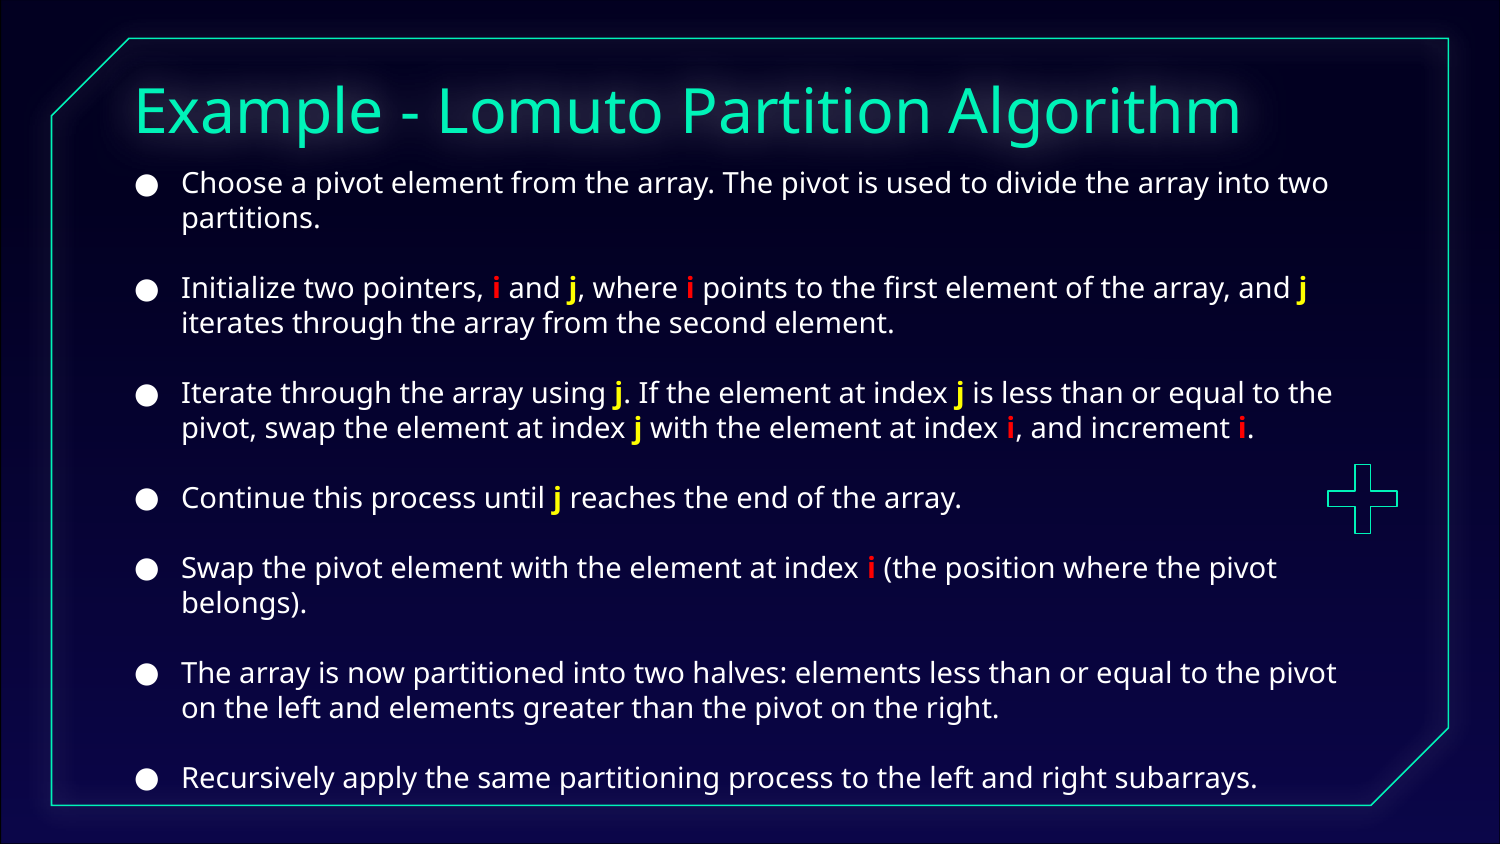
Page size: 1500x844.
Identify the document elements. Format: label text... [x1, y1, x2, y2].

picture [0, 0, 1500, 844]
list Choose a pivot element from the array. The pivot is used to divide the array into two partitions. Initialize two pointers, i and j, where i points to the first element of the array, and j iterates through the array from the second element. Iterate through the array using j. If the element at index j is less than or equal to the pivot, swap the element at index j with the element at index i, and increment i. Continue this process until j reaches the end of the array. Swap the pivot element with the element at index i (the position where the pivot belongs). The array is now partitioned into two halves: elements less than or equal to the pivot on the left and elements greater than the pivot on the right. Recursively apply the same partitioning process to the left and right subarrays. [119, 173, 1383, 811]
text_box [1328, 464, 1398, 534]
text_box [103, 40, 1396, 148]
title Example - Lomuto Partition Algorithm [118, 55, 1382, 150]
